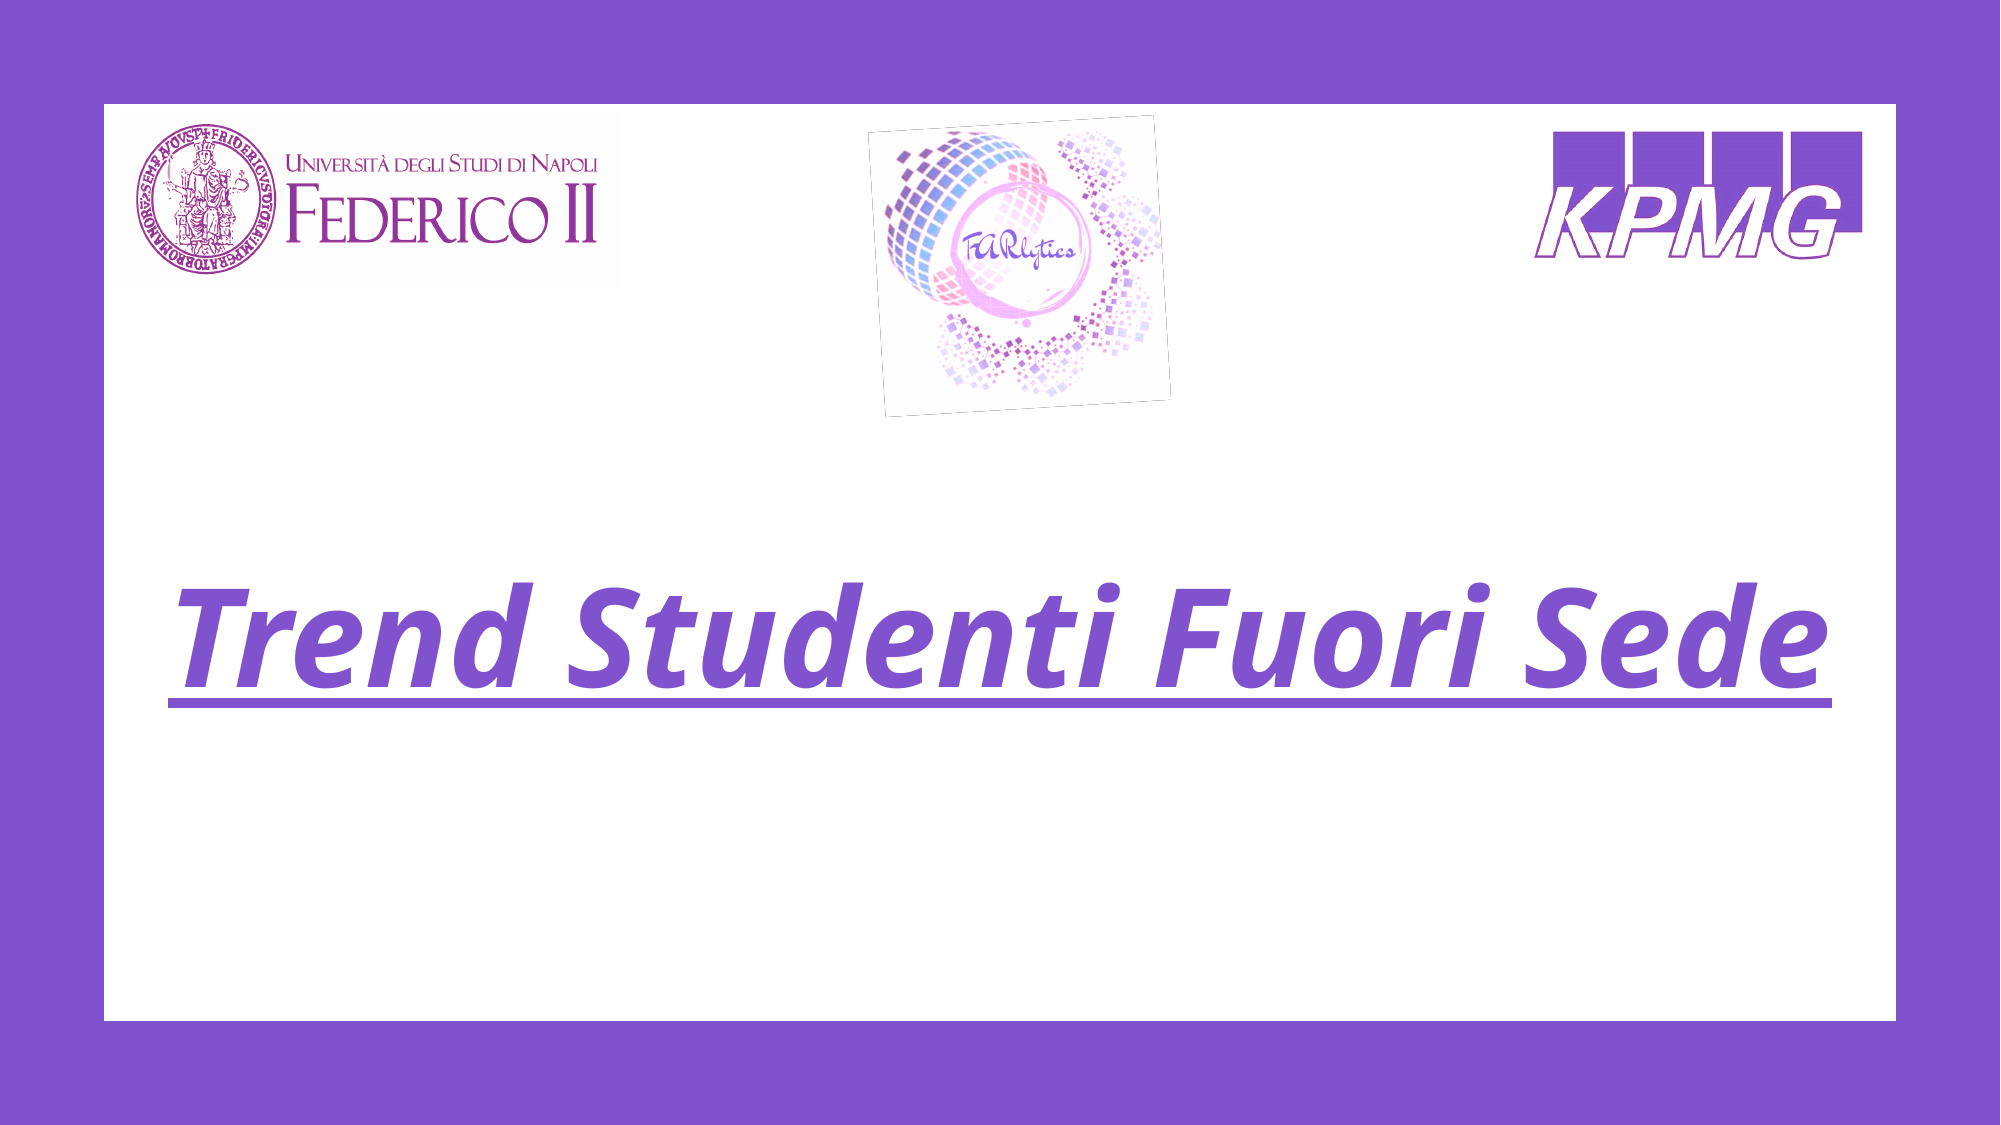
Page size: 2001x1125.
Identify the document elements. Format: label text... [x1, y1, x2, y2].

text_box Trend Studenti Fuori Sede [103, 542, 1897, 768]
picture [1522, 123, 1876, 267]
picture [869, 115, 1171, 417]
text_box [0, 0, 2000, 1125]
picture [112, 108, 621, 290]
